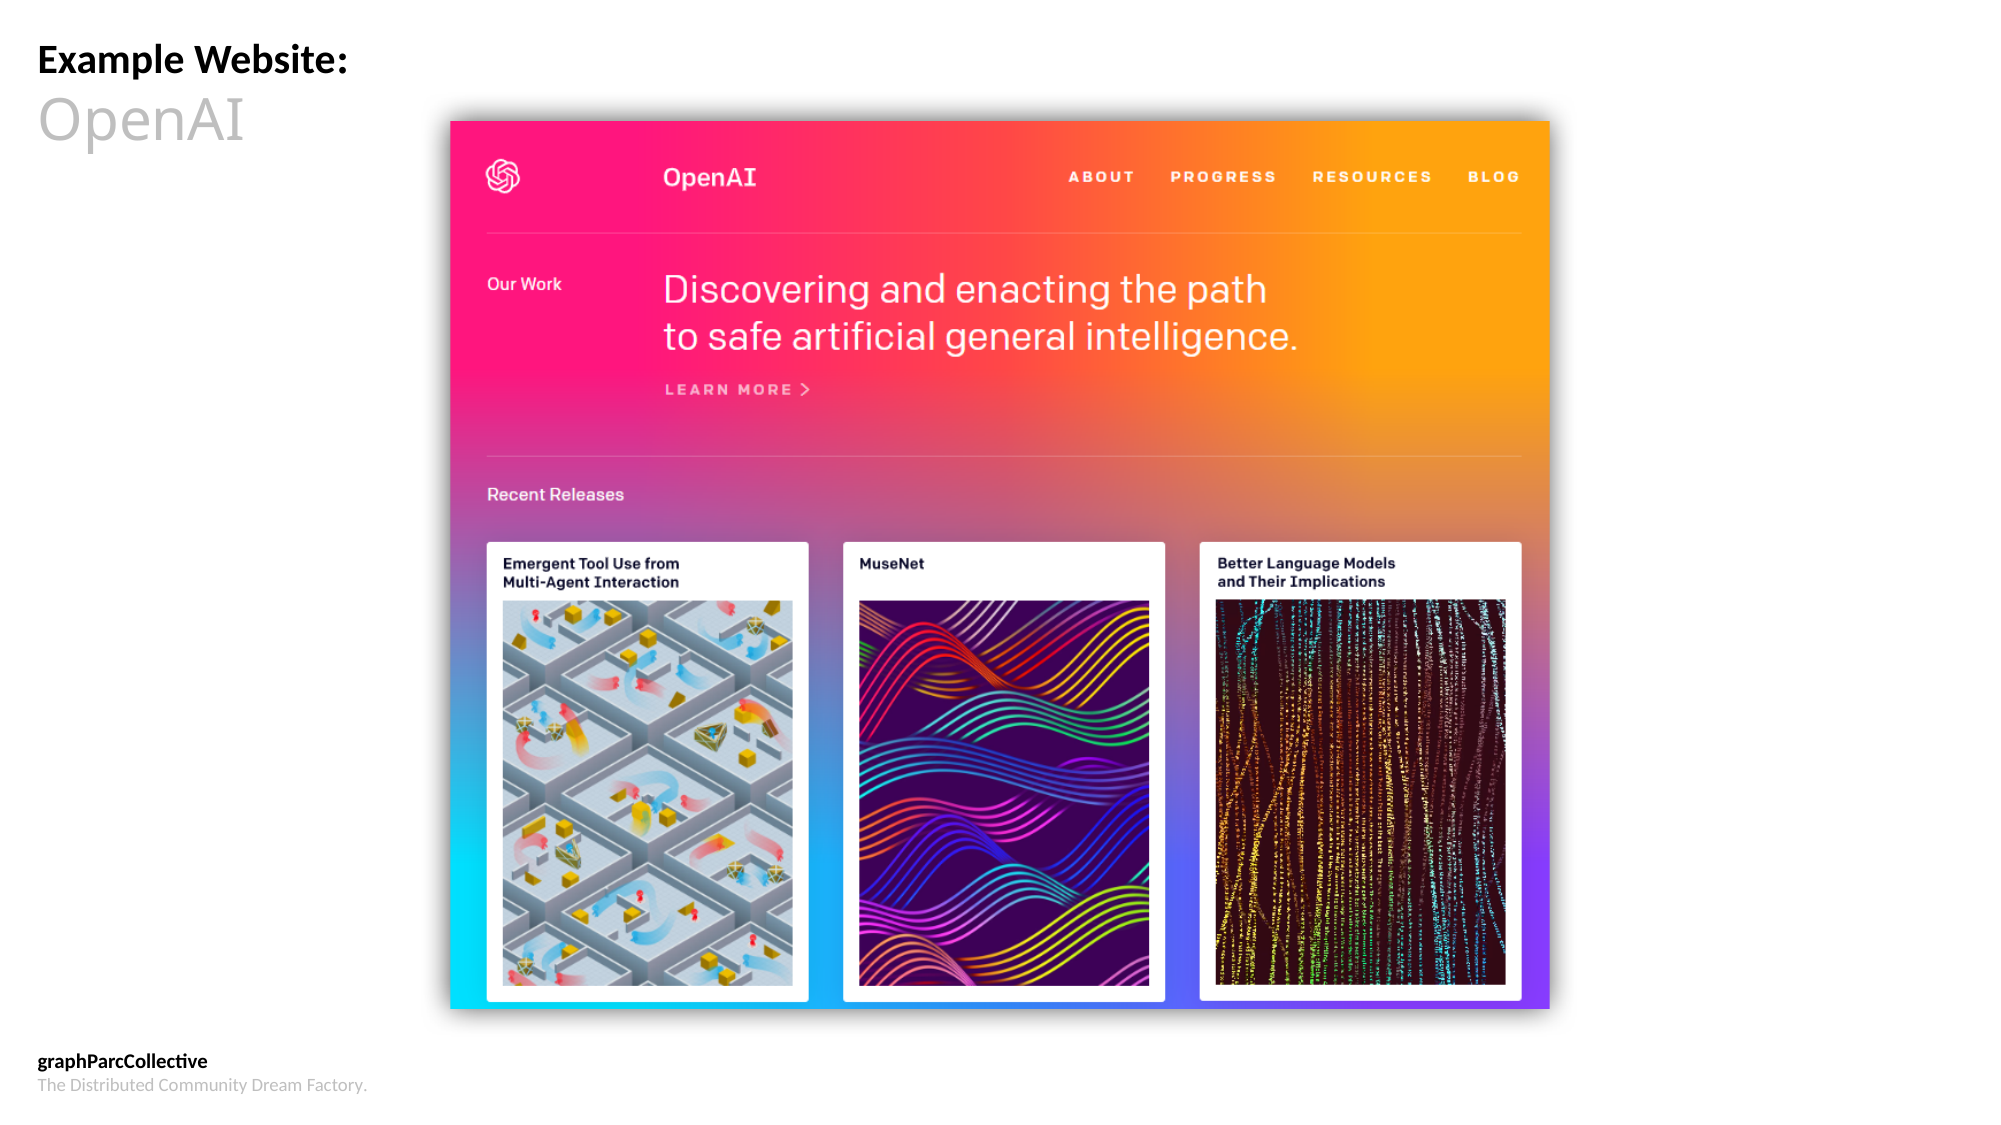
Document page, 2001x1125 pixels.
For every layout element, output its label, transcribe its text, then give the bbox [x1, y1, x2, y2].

text_box graphParcCollective The Distributed Community Dream Factory. [23, 1040, 414, 1103]
picture [450, 121, 1550, 1009]
text_box Example Website: OpenAI [23, 24, 414, 160]
